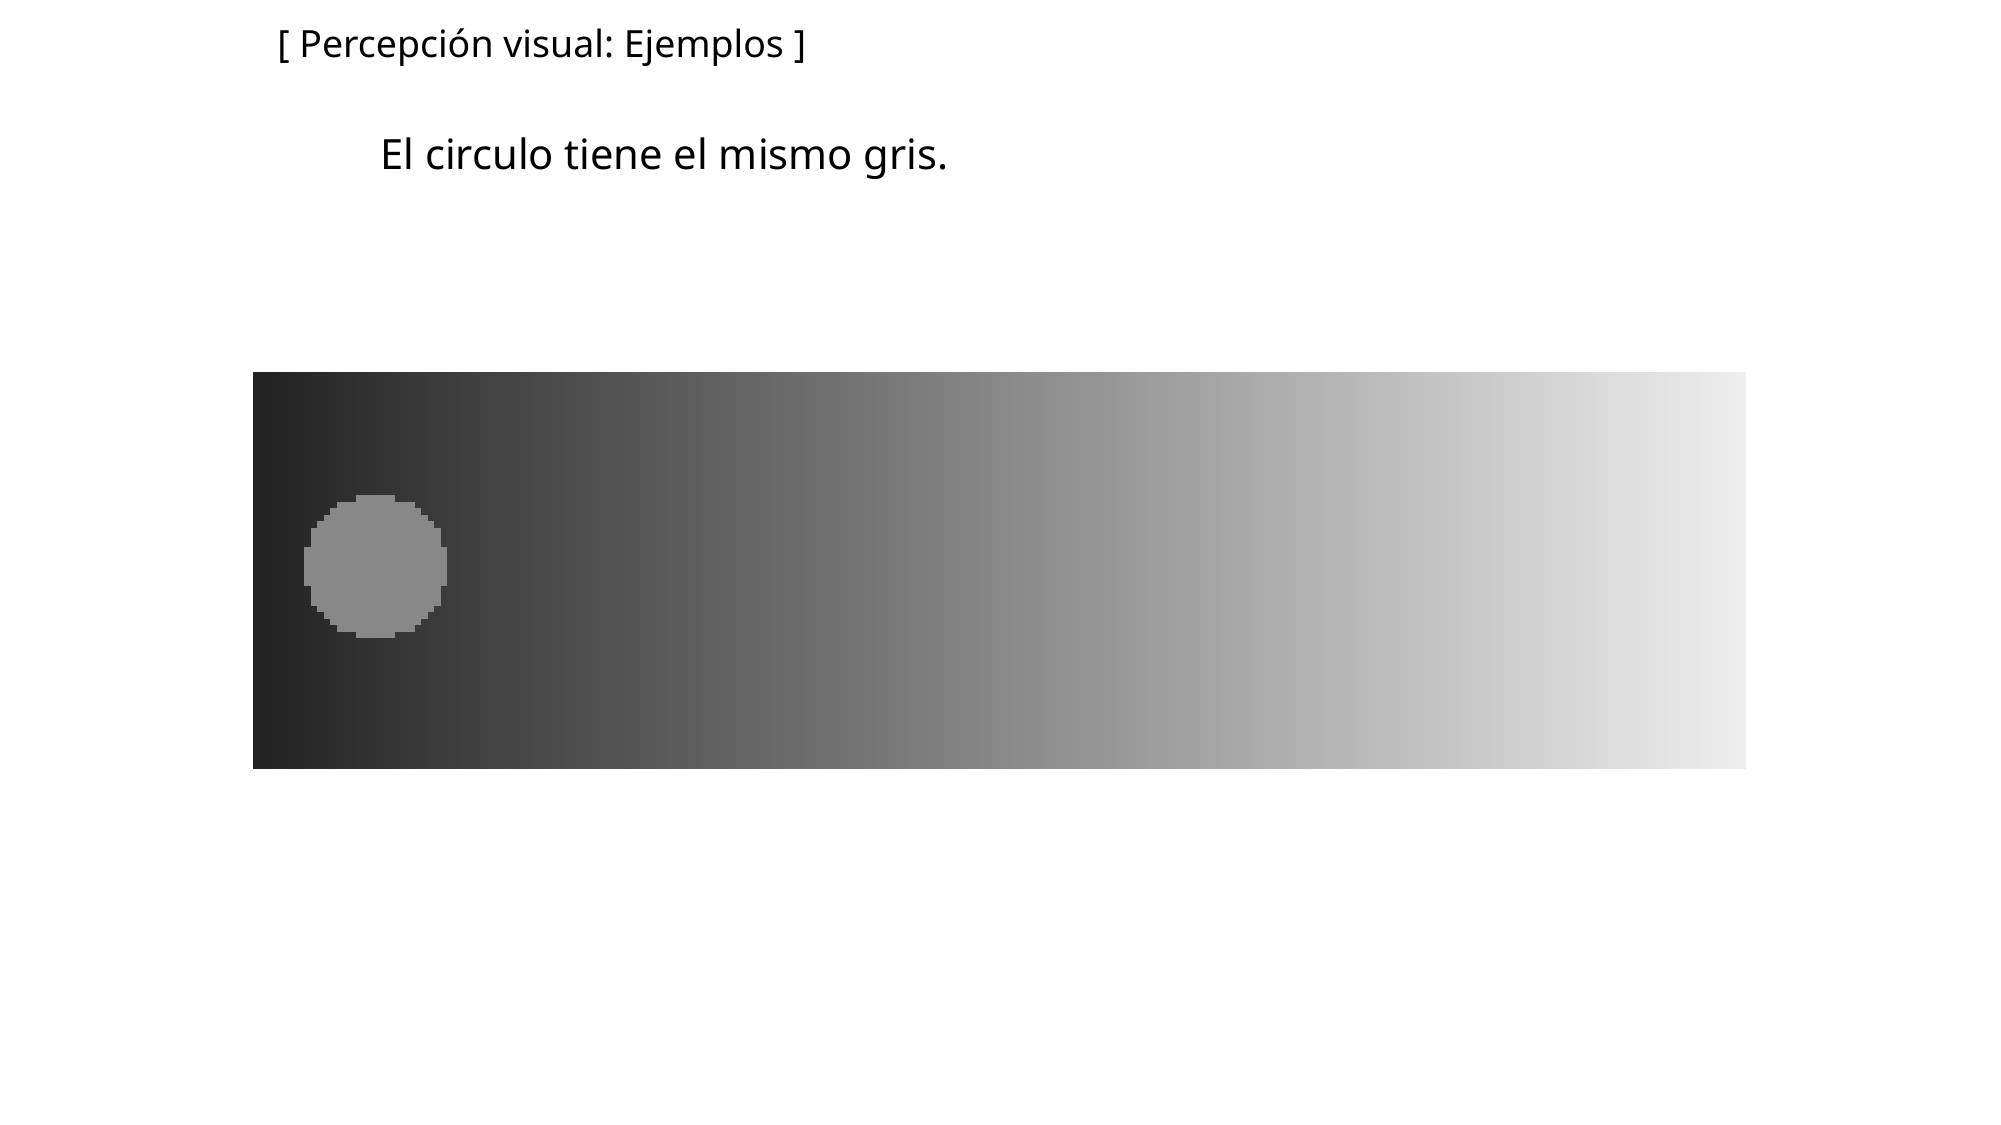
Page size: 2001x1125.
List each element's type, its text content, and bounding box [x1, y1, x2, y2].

text_box [ Percepción visual: Ejemplos ] [262, 12, 822, 73]
picture [253, 372, 1746, 769]
text_box El circulo tiene el mismo gris. [365, 120, 1583, 185]
